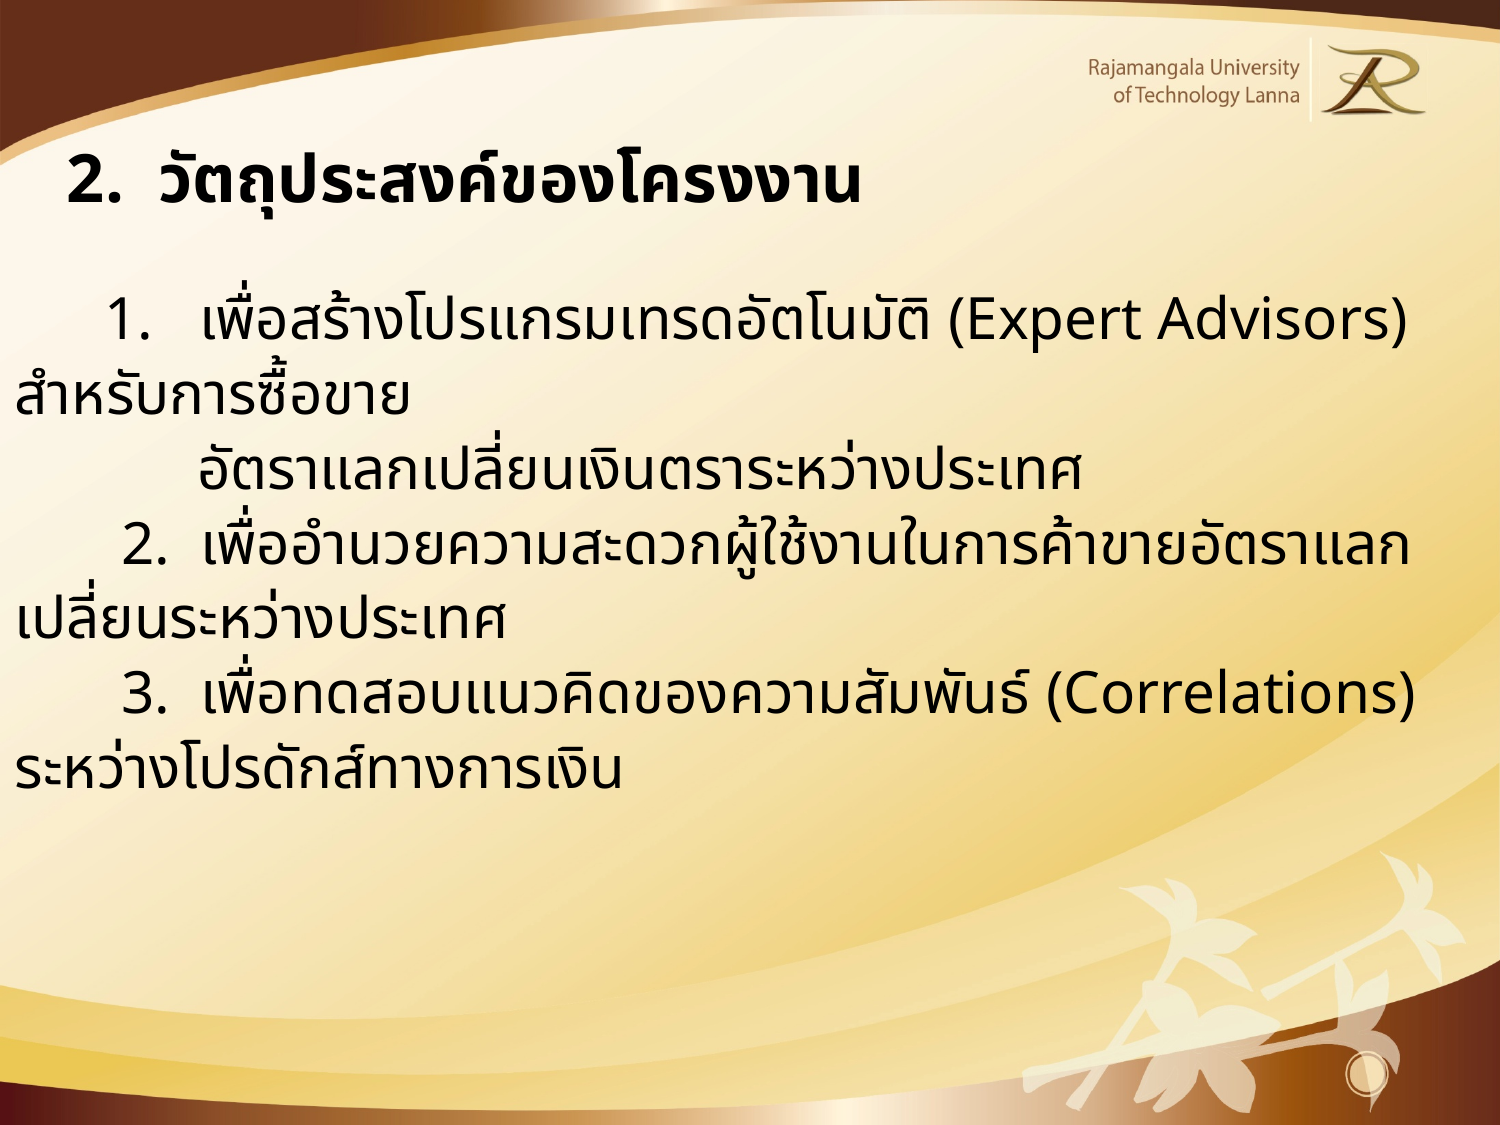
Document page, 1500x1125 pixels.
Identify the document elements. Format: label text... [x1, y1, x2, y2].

text_box 1. เพื่อสร้างโปรแกรมเทรดอัตโนมัติ (Expert Advisors) สำหรับการซื้อขาย อัตราแลกเปลี่ยนเงินตราระหว่างประเทศ 2. เพื่ออำนวยความสะดวกผู้ใช้งานในการค้าขายอัตราแลกเปลี่ยนระหว่างประเทศ 3. เพื่อทดสอบแนวคิดของความสัมพันธ์ (Correlations) ระหว่างโปรดักส์ทางการเงิน [0, 269, 1438, 808]
title 2. วัตถุประสงค์ของโครงงาน [0, 79, 1350, 267]
slide_number [1075, 1037, 1426, 1098]
picture [0, 0, 1500, 1125]
